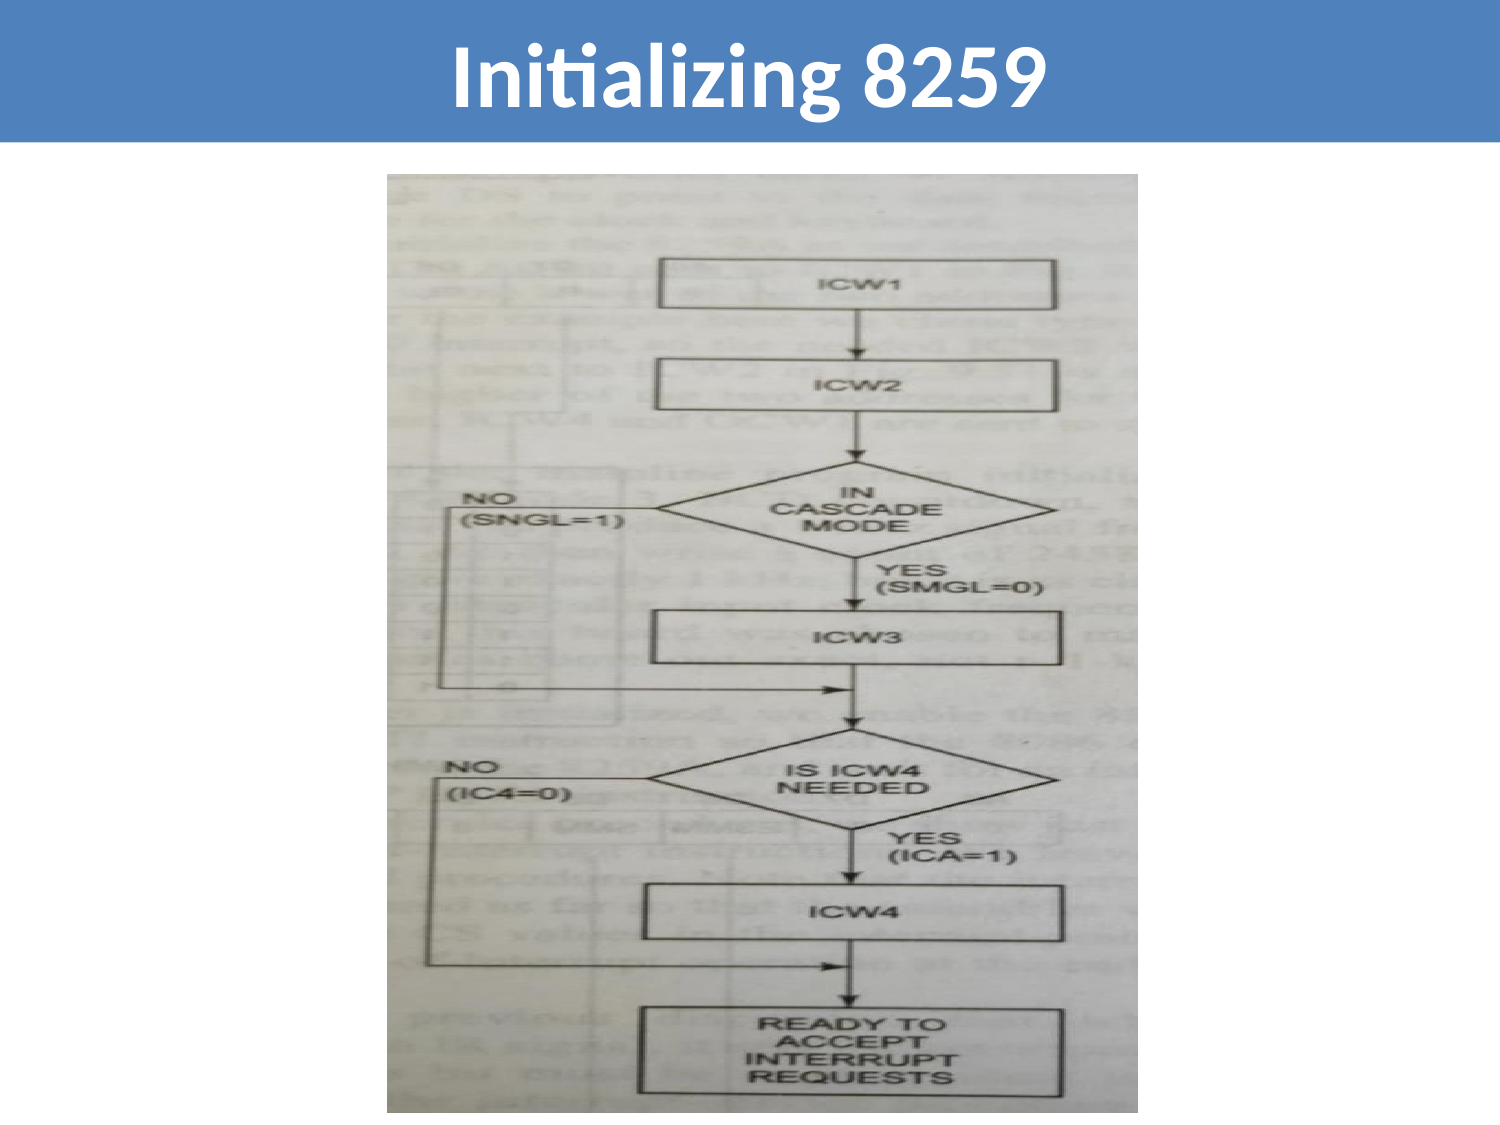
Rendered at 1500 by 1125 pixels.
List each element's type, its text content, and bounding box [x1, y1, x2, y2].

picture [387, 174, 1138, 1113]
title Initializing 8259 [0, 0, 1500, 143]
